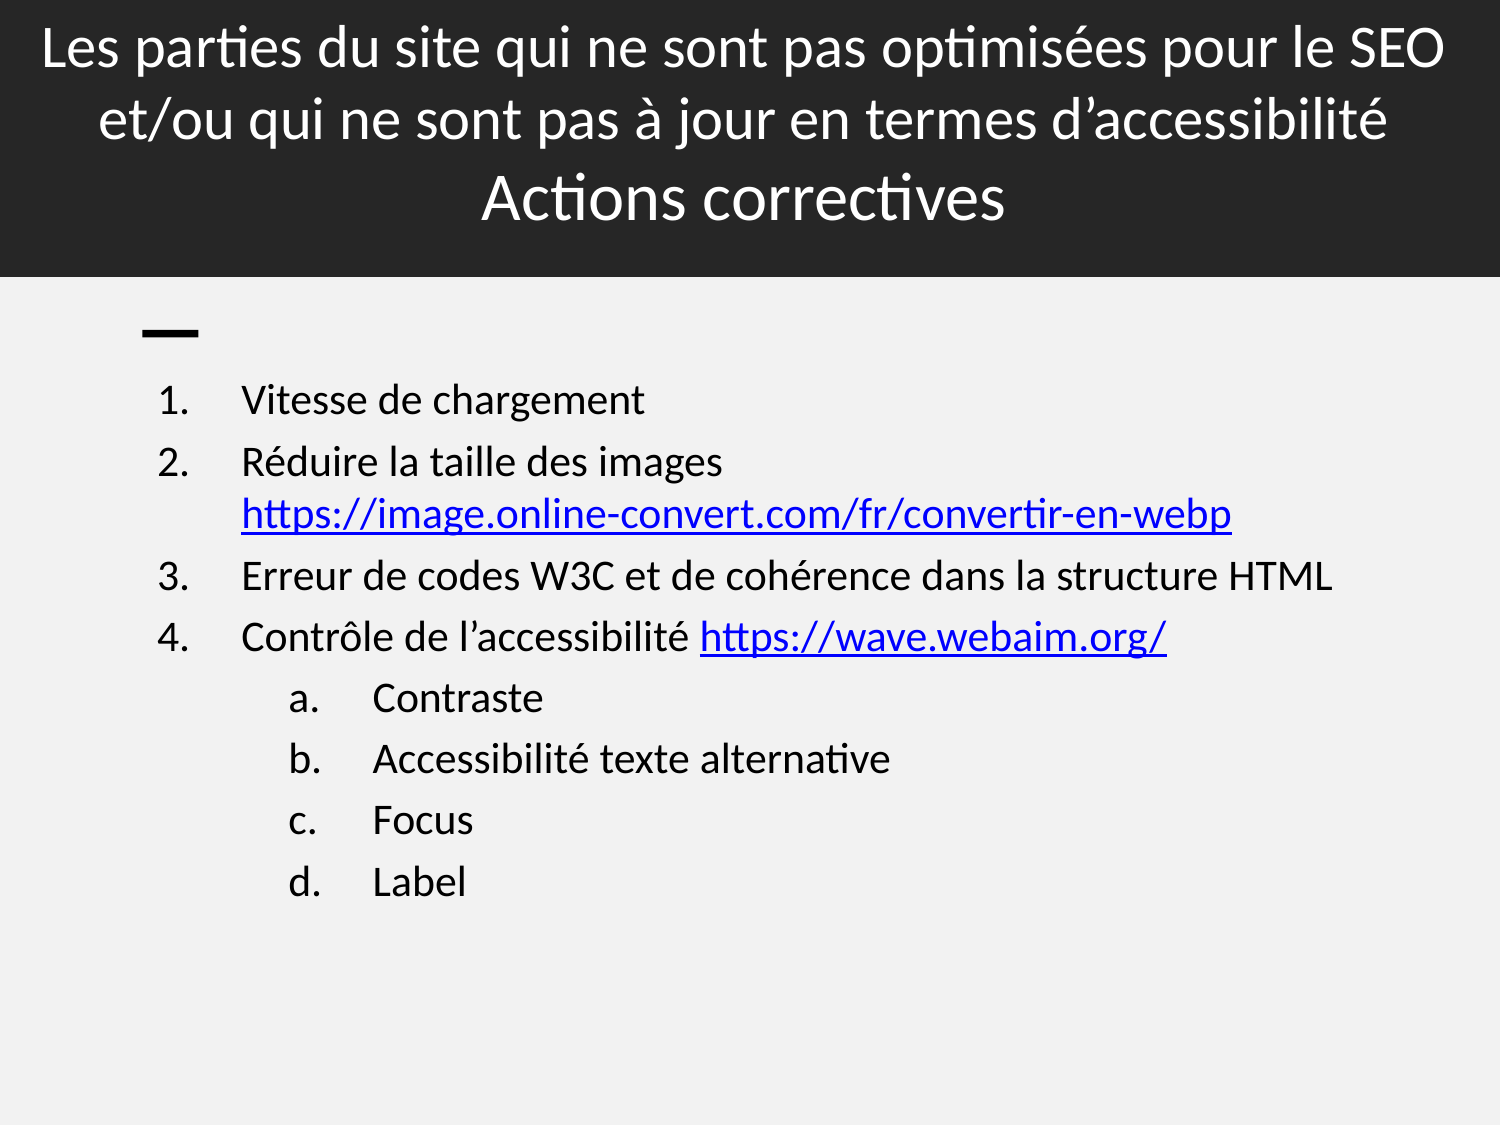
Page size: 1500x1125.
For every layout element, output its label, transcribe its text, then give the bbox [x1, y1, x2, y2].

text_box [140, 328, 201, 339]
title Les parties du site qui ne sont pas optimisées pour le SEO et/ou qui ne sont pas à jour en termes d’accessibilité Actions correctives [17, 0, 1471, 253]
text_box [0, 0, 1500, 275]
text_box [0, 275, 1500, 1125]
list Vitesse de chargement Réduire la taille des images https://image.online-convert.com/fr/convertir-en-webp Erreur de codes W3C et de cohérence dans la structure HTML Contrôle de l’accessibilité https://wave.webaim.org/ Contraste Accessibilité texte alternative Focus Label [142, 363, 1358, 1014]
